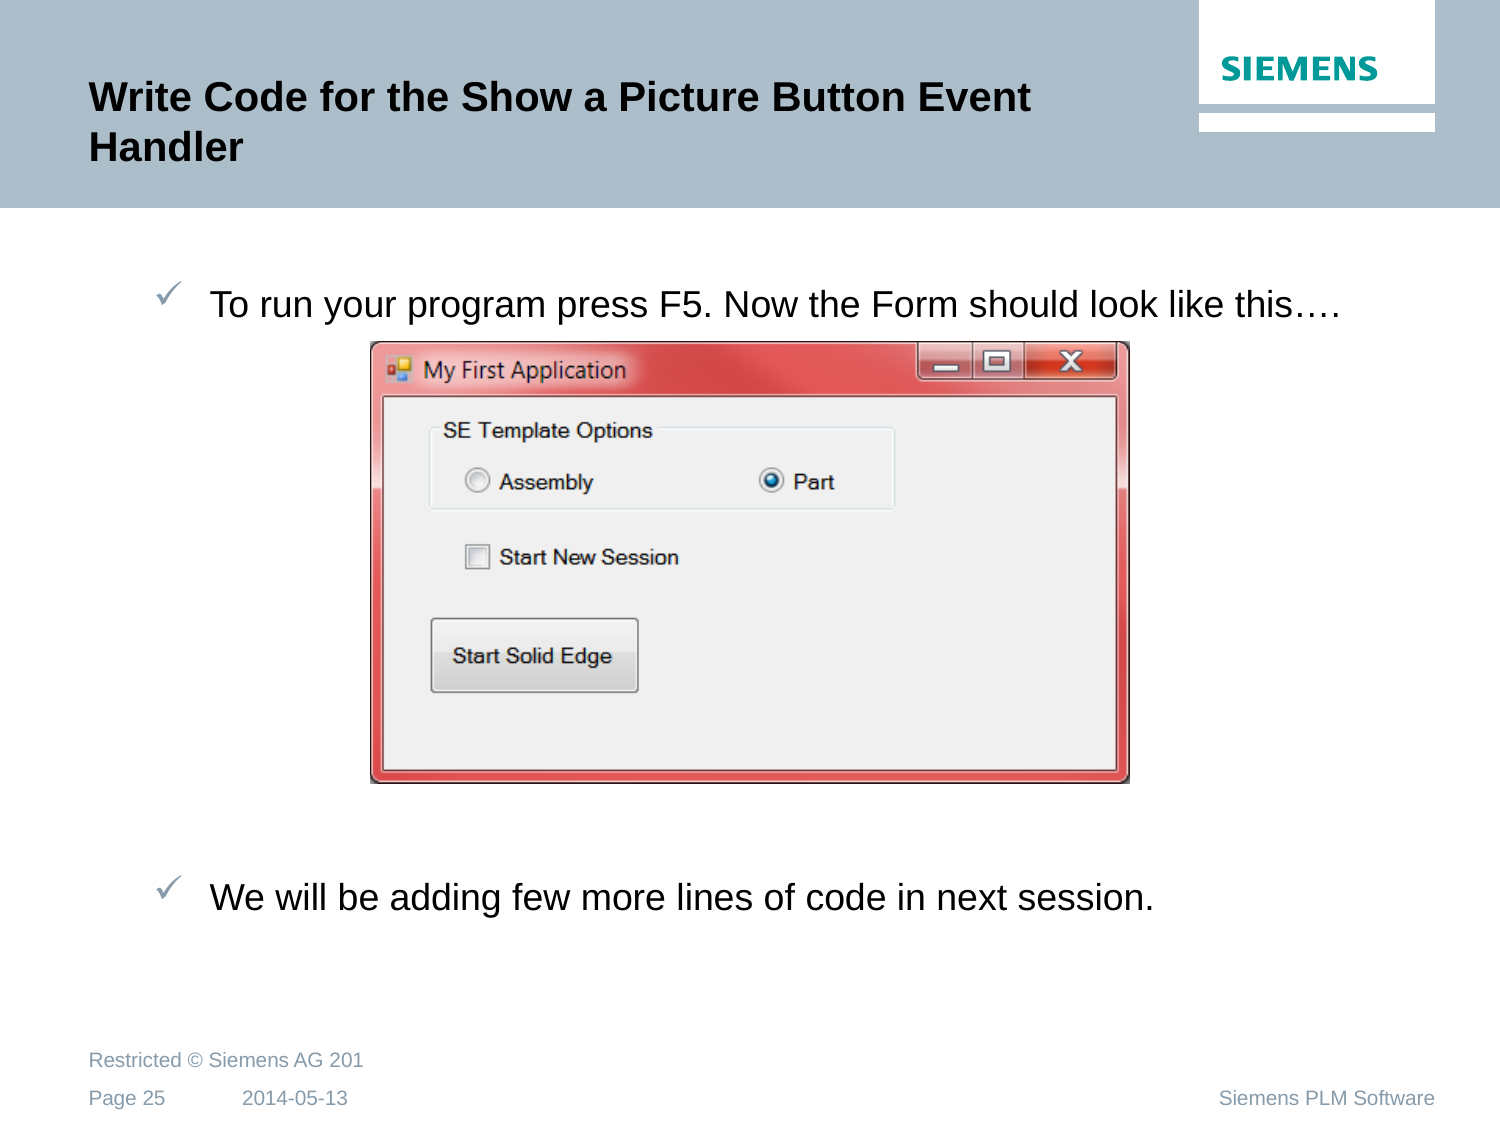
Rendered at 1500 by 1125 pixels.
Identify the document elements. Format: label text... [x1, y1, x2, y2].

list To run your program press F5. Now the Form should look like this…. We will be adding few more lines of code in next session. [153, 274, 1500, 926]
title Write Code for the Show a Picture Button Event Handler [0, 0, 1500, 209]
picture [370, 341, 1130, 784]
